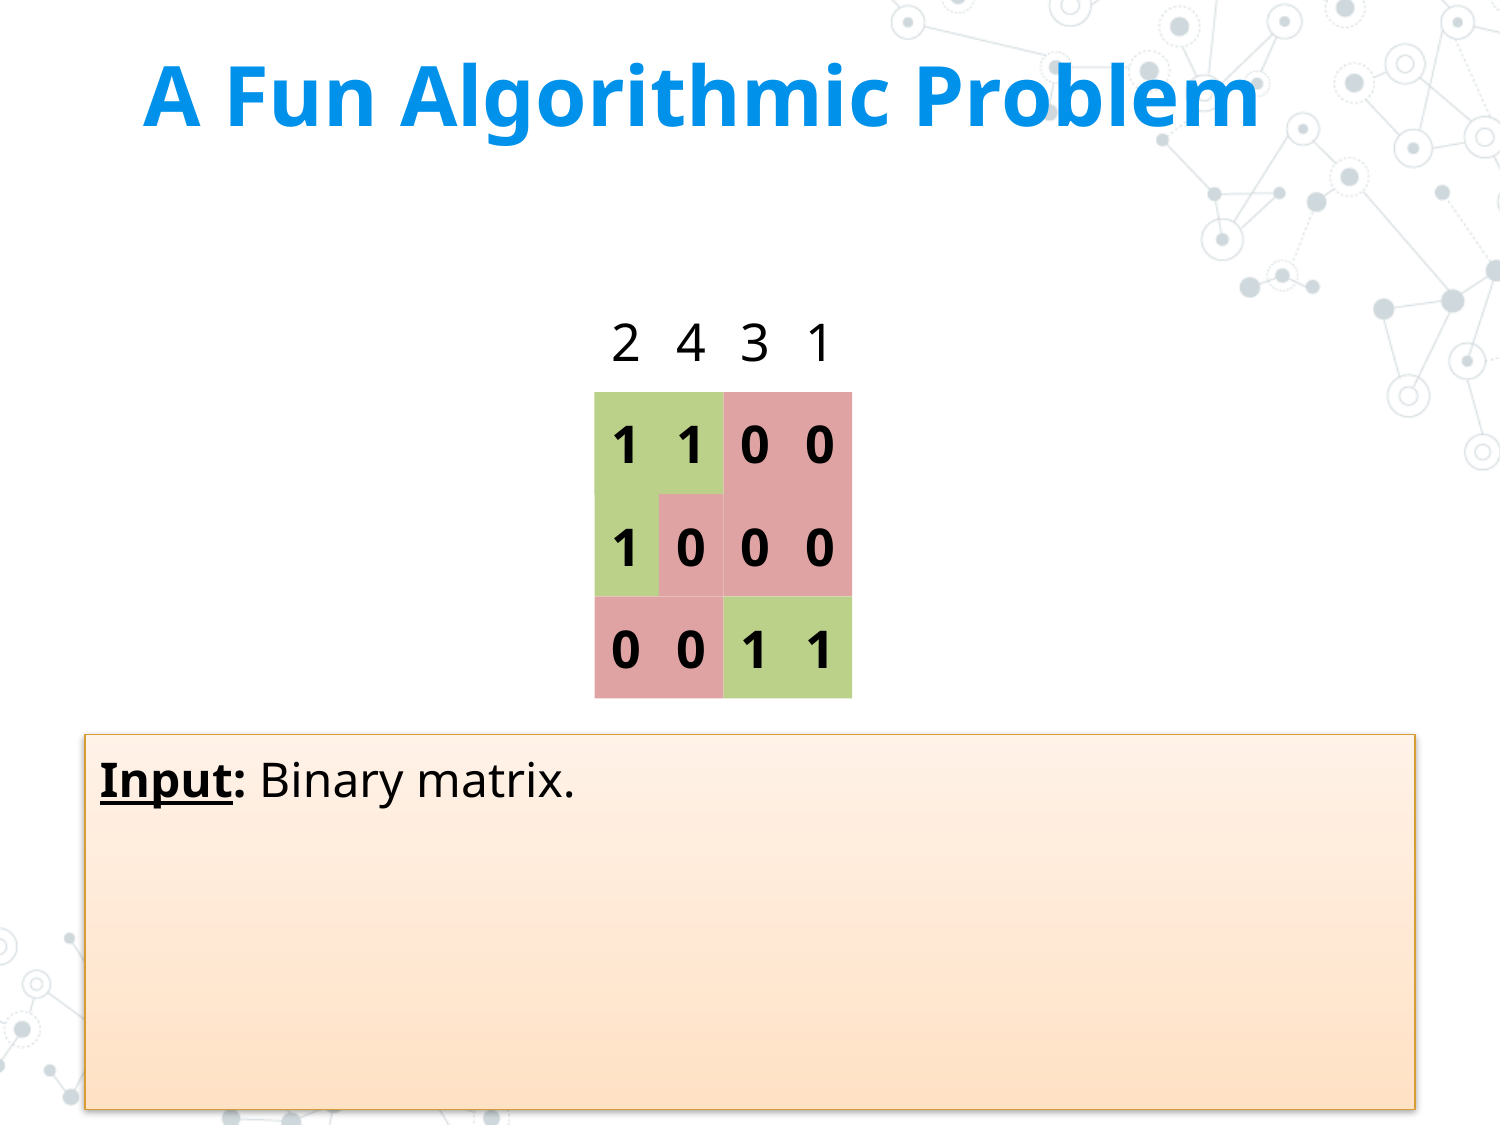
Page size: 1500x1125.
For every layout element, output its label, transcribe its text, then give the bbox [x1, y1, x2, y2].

picture [0, 0, 1500, 1125]
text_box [789, 289, 853, 699]
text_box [724, 289, 789, 699]
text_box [658, 289, 724, 699]
title A Fun Algorithmic Problem [128, 4, 1372, 159]
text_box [594, 289, 657, 699]
